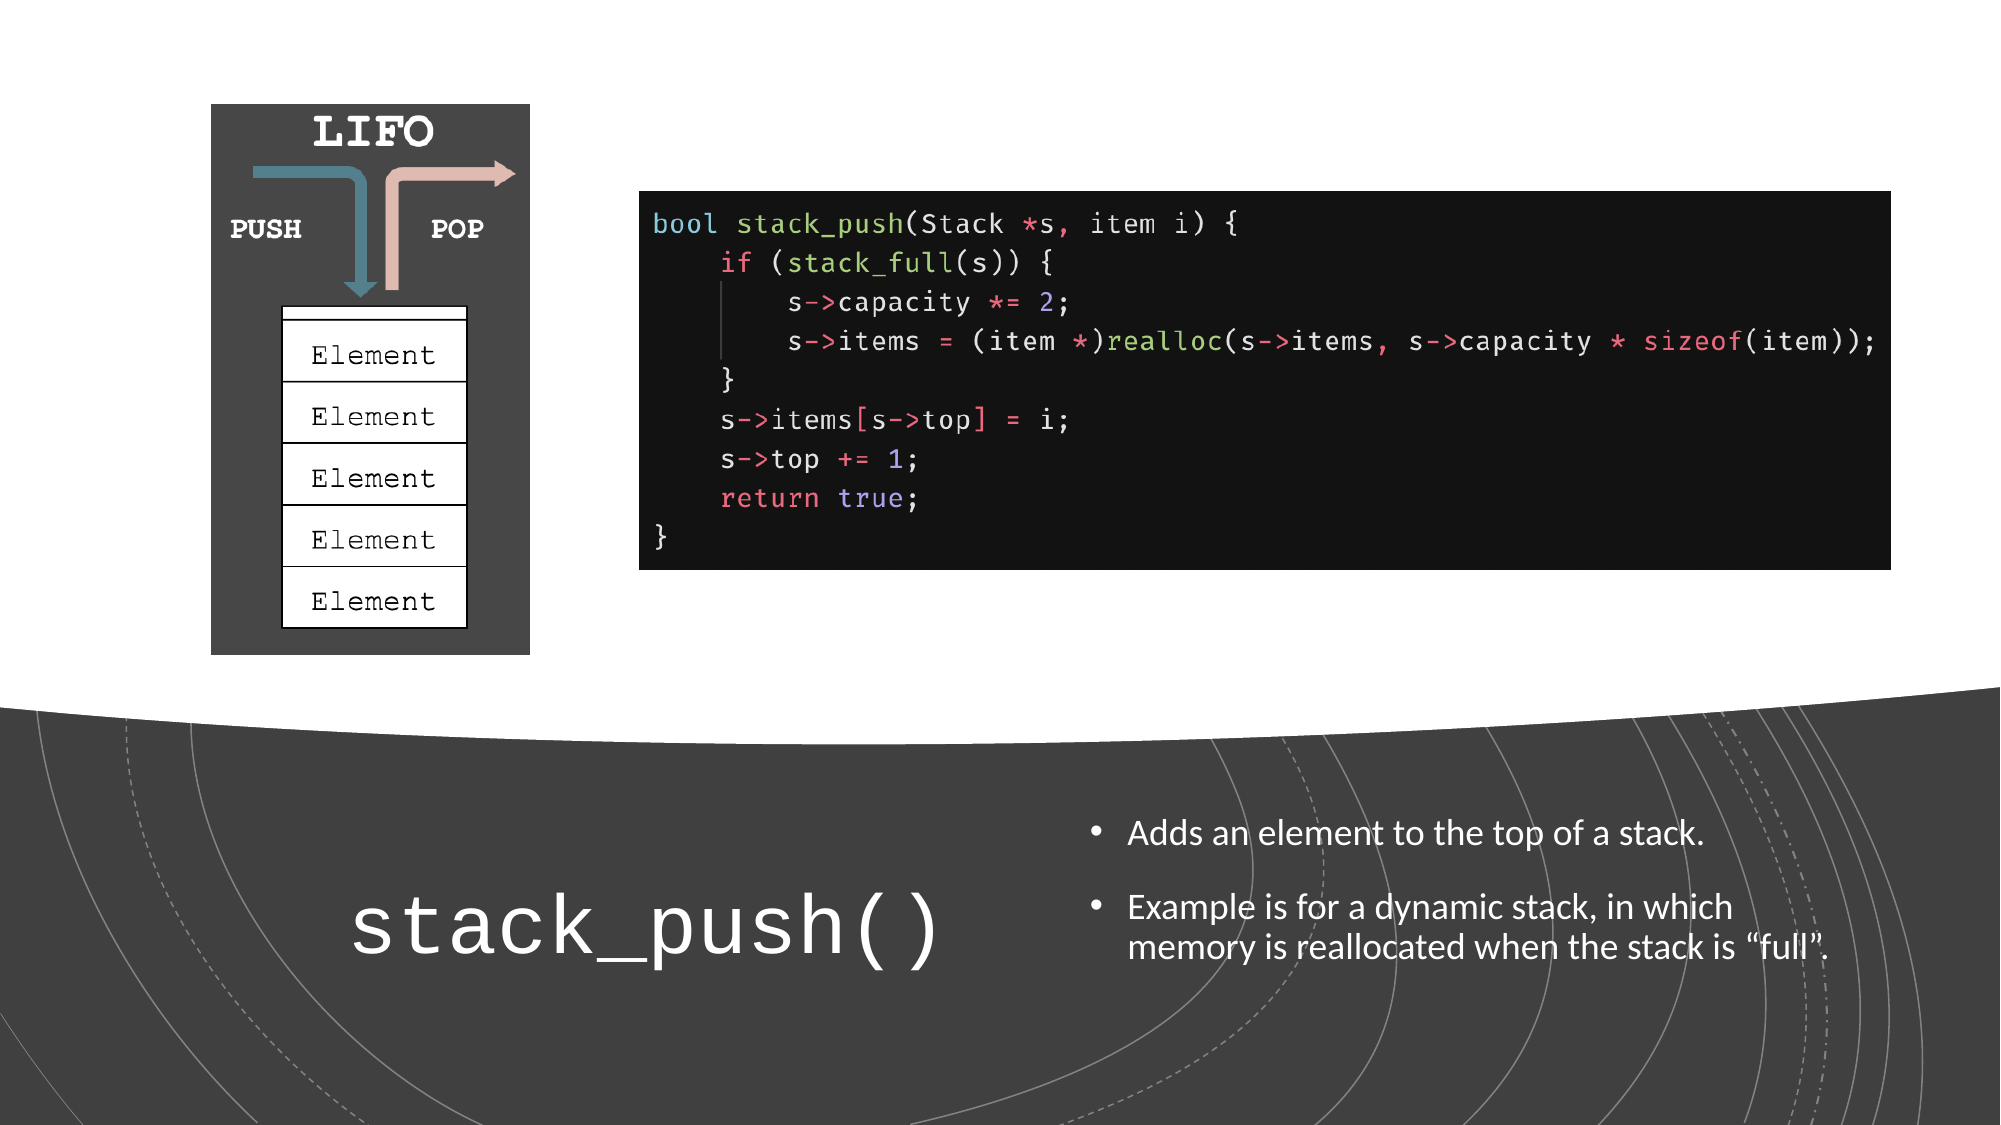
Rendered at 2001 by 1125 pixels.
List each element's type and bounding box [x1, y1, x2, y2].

picture [639, 190, 1892, 571]
picture [211, 104, 530, 656]
text_box [0, 0, 2000, 1125]
